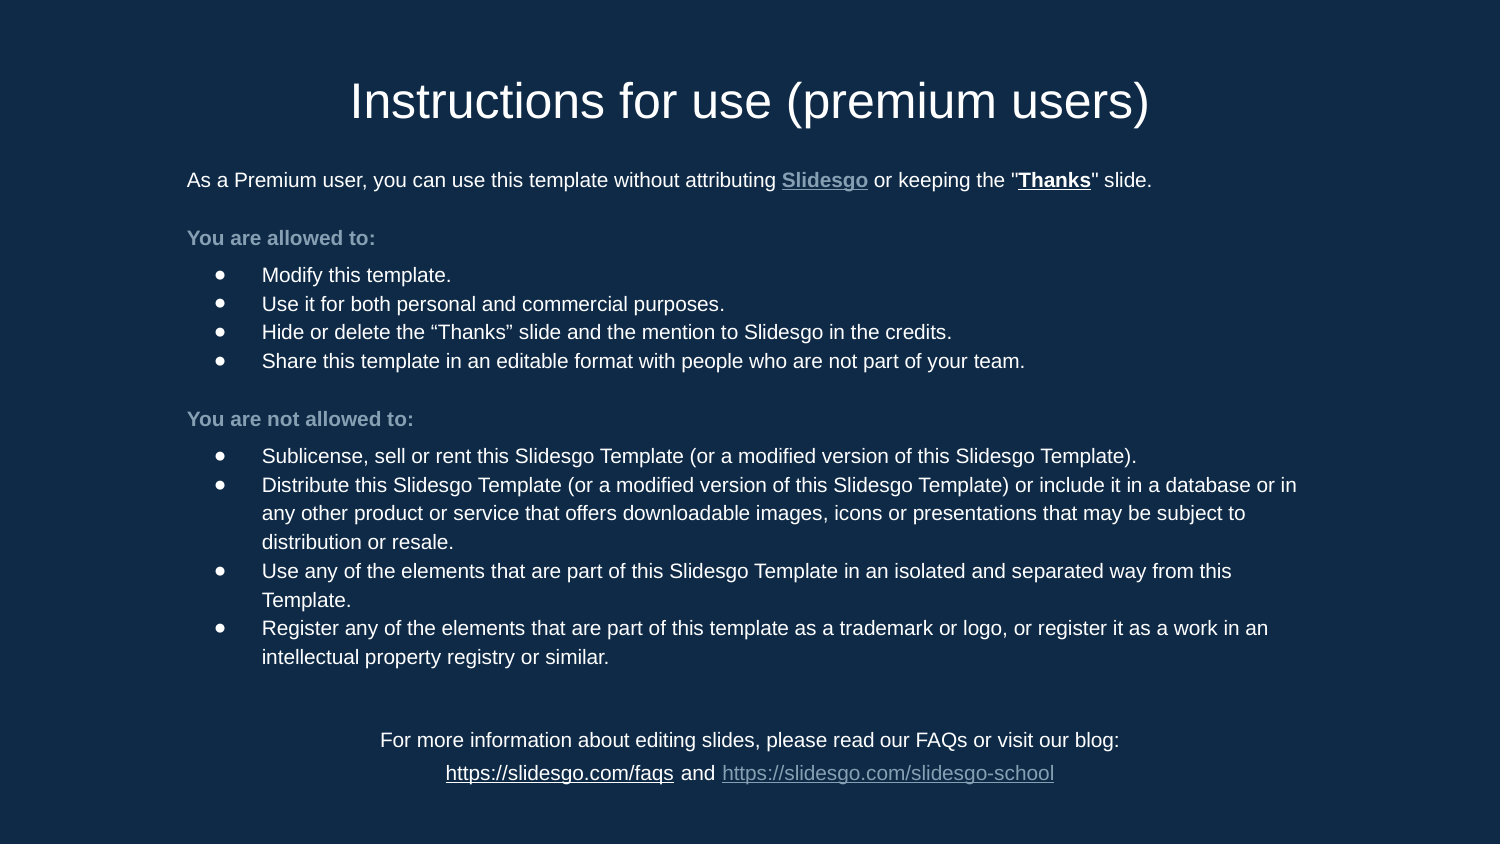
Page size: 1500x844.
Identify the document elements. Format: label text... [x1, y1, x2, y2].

text_box As a Premium user, you can use this template without attributing Slidesgo or keeping the "Thanks" slide. You are allowed to: Modify this template. Use it for both personal and commercial purposes. Hide or delete the “Thanks” slide and the mention to Slidesgo in the credits. Share this template in an editable format with people who are not part of your team. You are not allowed to: Sublicense, sell or rent this Slidesgo Template (or a modified version of this Slidesgo Template). Distribute this Slidesgo Template (or a modified version of this Slidesgo Template) or include it in a database or in any other product or service that offers downloadable images, icons or presentations that may be subject to distribution or resale. Use any of the elements that are part of this Slidesgo Template in an isolated and separated way from this Template. Register any of the elements that are part of this template as a trademark or logo, or register it as a work in an intellectual property registry or similar. [171, 148, 1328, 707]
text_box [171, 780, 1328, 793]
text_box For more information about editing slides, please read our FAQs or visit our blog: https://slidesgo.com/faqs and https://slidesgo.com/slidesgo-school [171, 707, 1328, 780]
title Instructions for use (premium users) [171, 53, 1328, 133]
